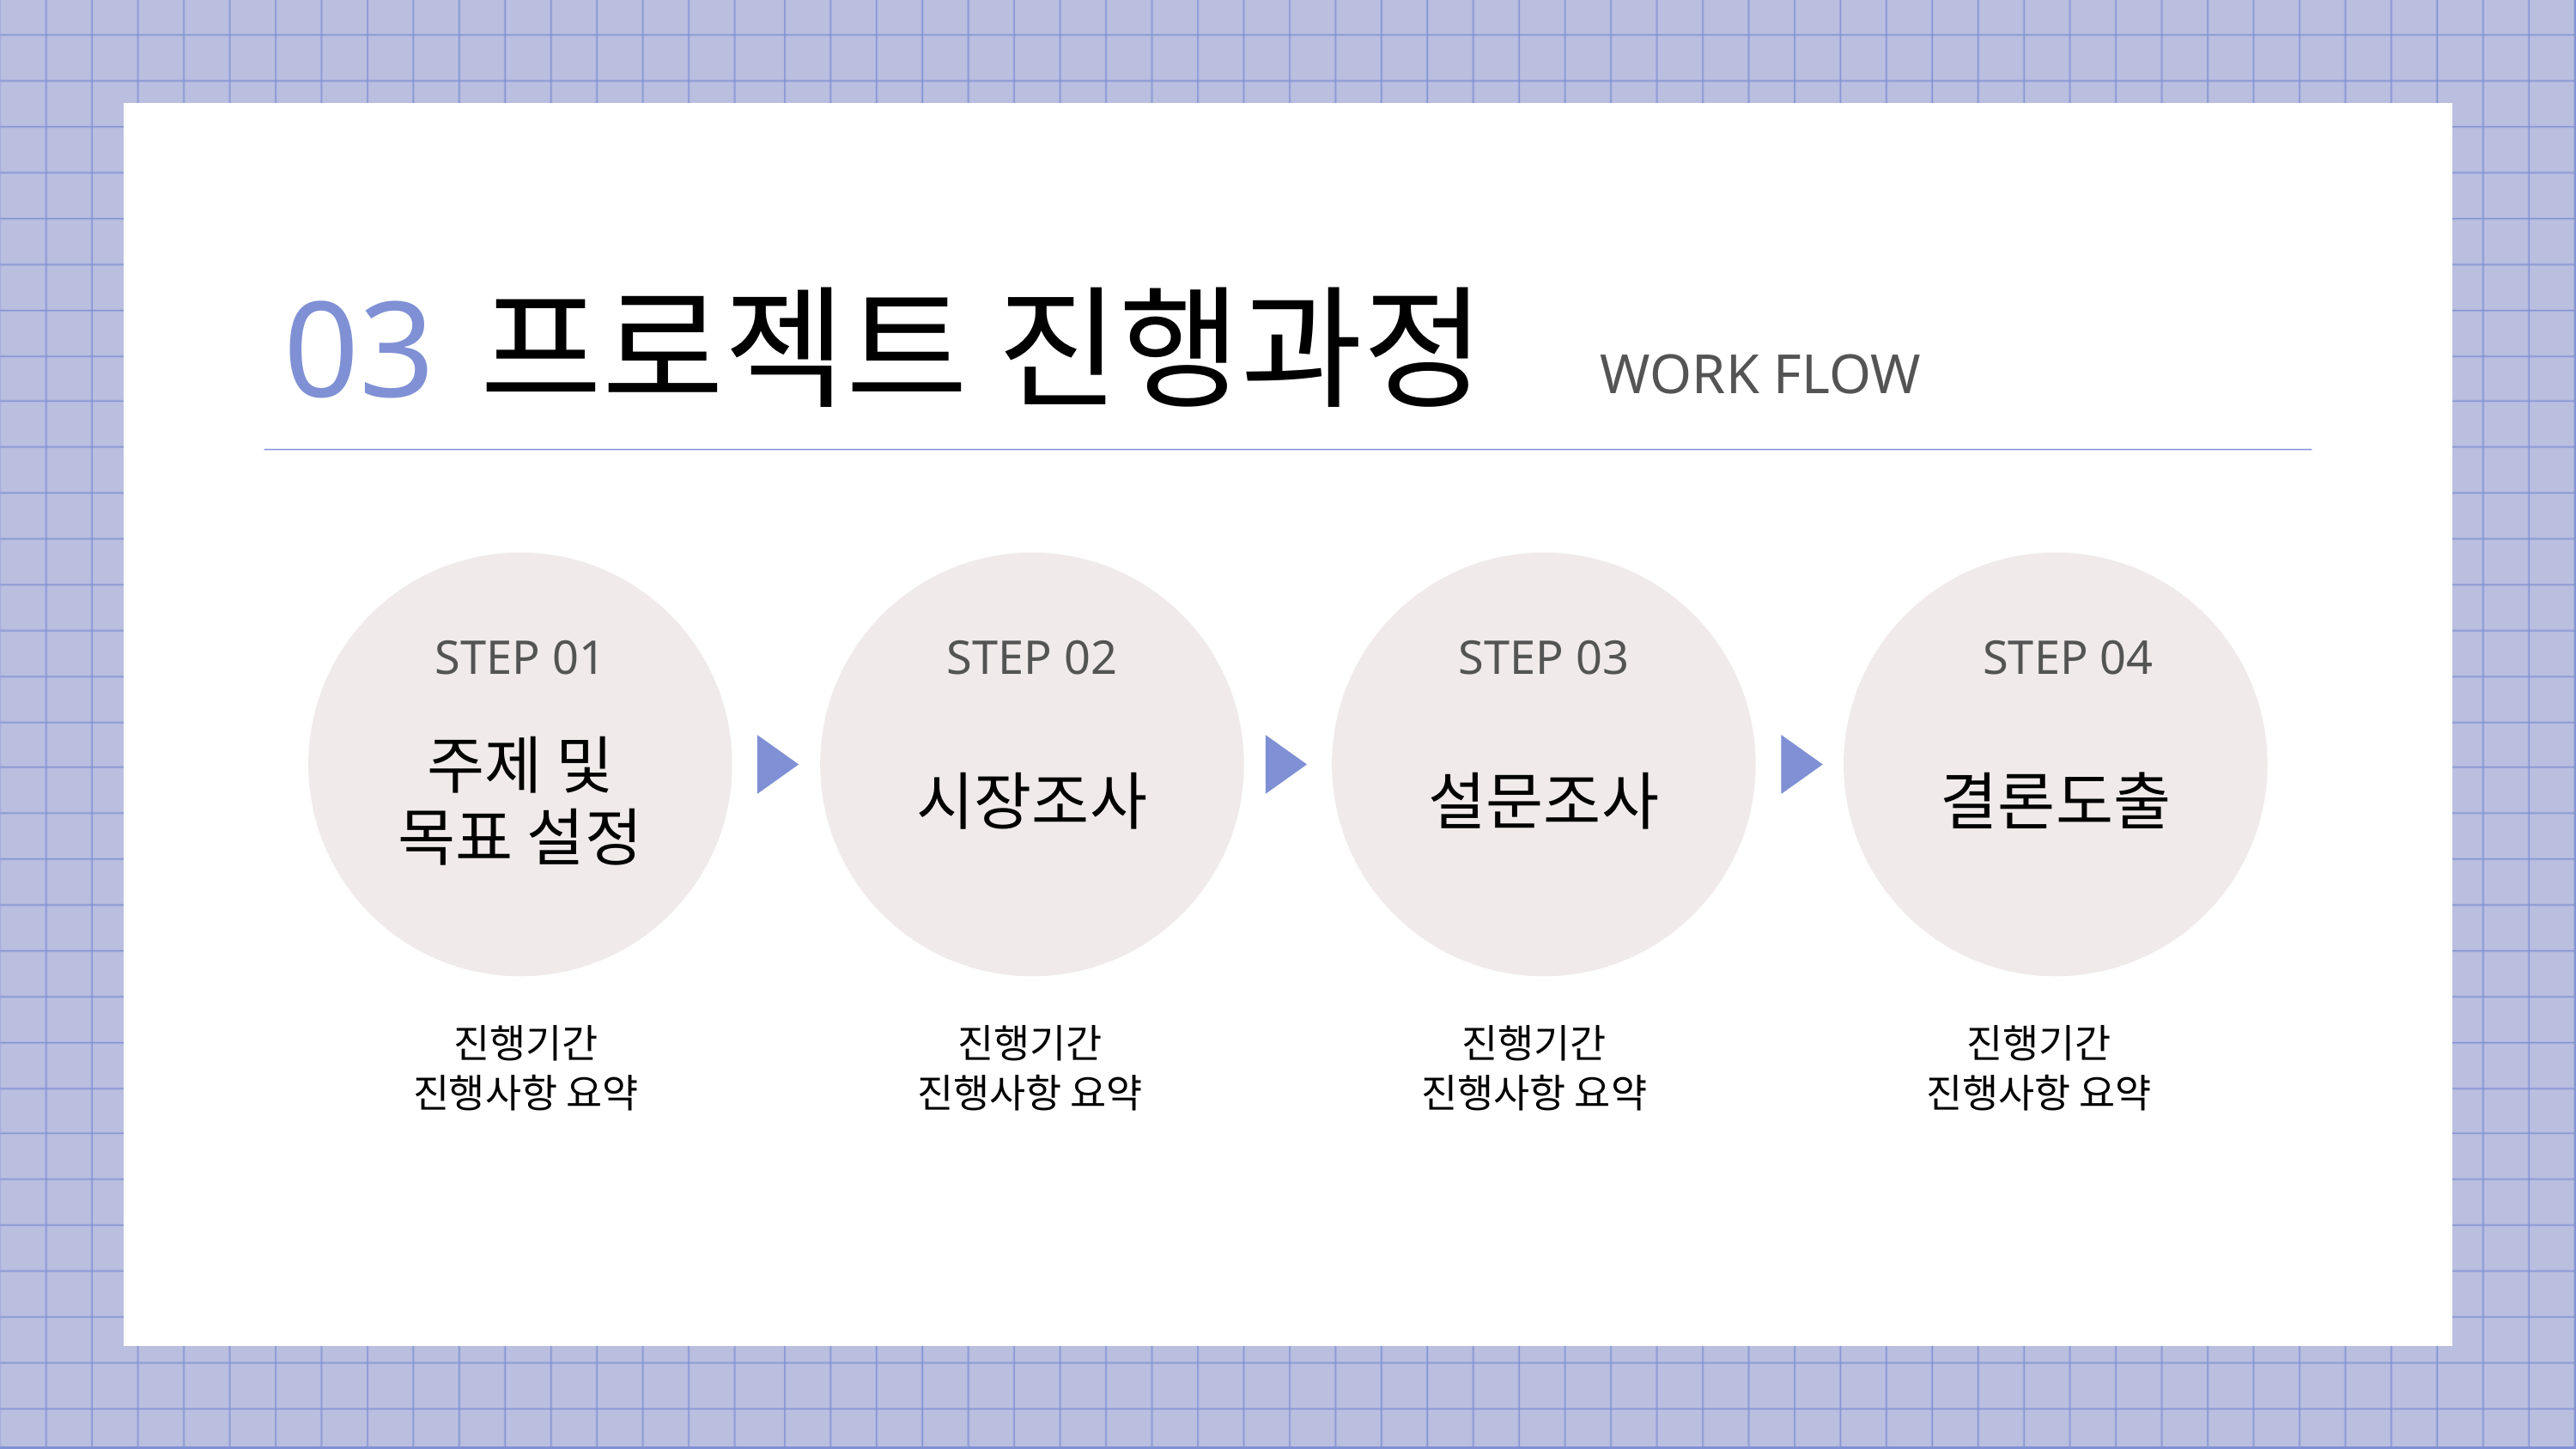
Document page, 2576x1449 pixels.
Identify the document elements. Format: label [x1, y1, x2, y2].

text_box [0, 0, 2576, 1446]
text_box [123, 102, 2453, 1346]
